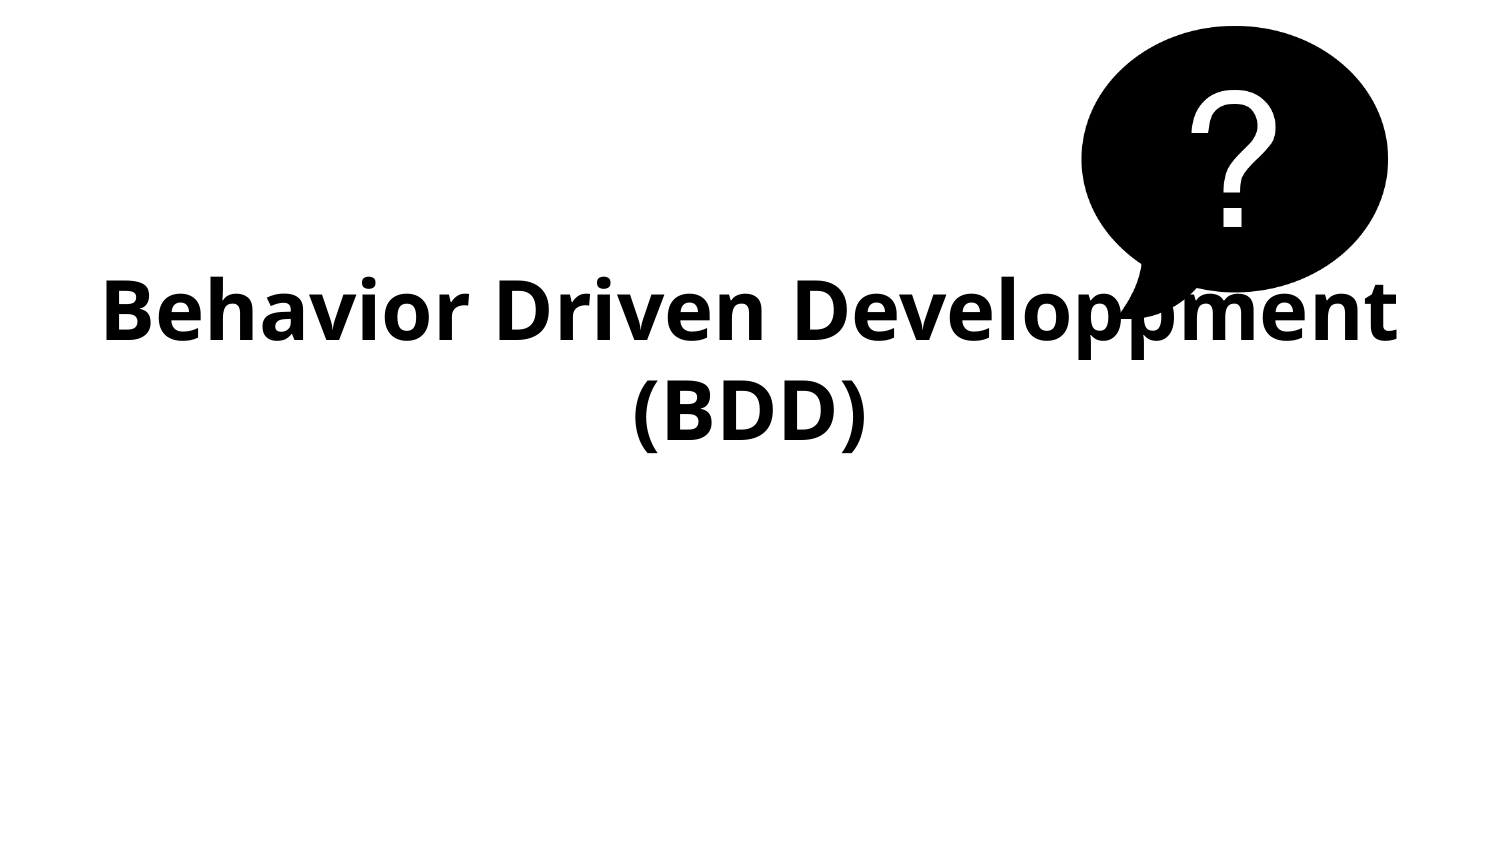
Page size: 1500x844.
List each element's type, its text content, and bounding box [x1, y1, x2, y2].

picture [1068, 0, 1401, 332]
text_box Behavior Driven Developpment (BDD) [56, 67, 1444, 647]
